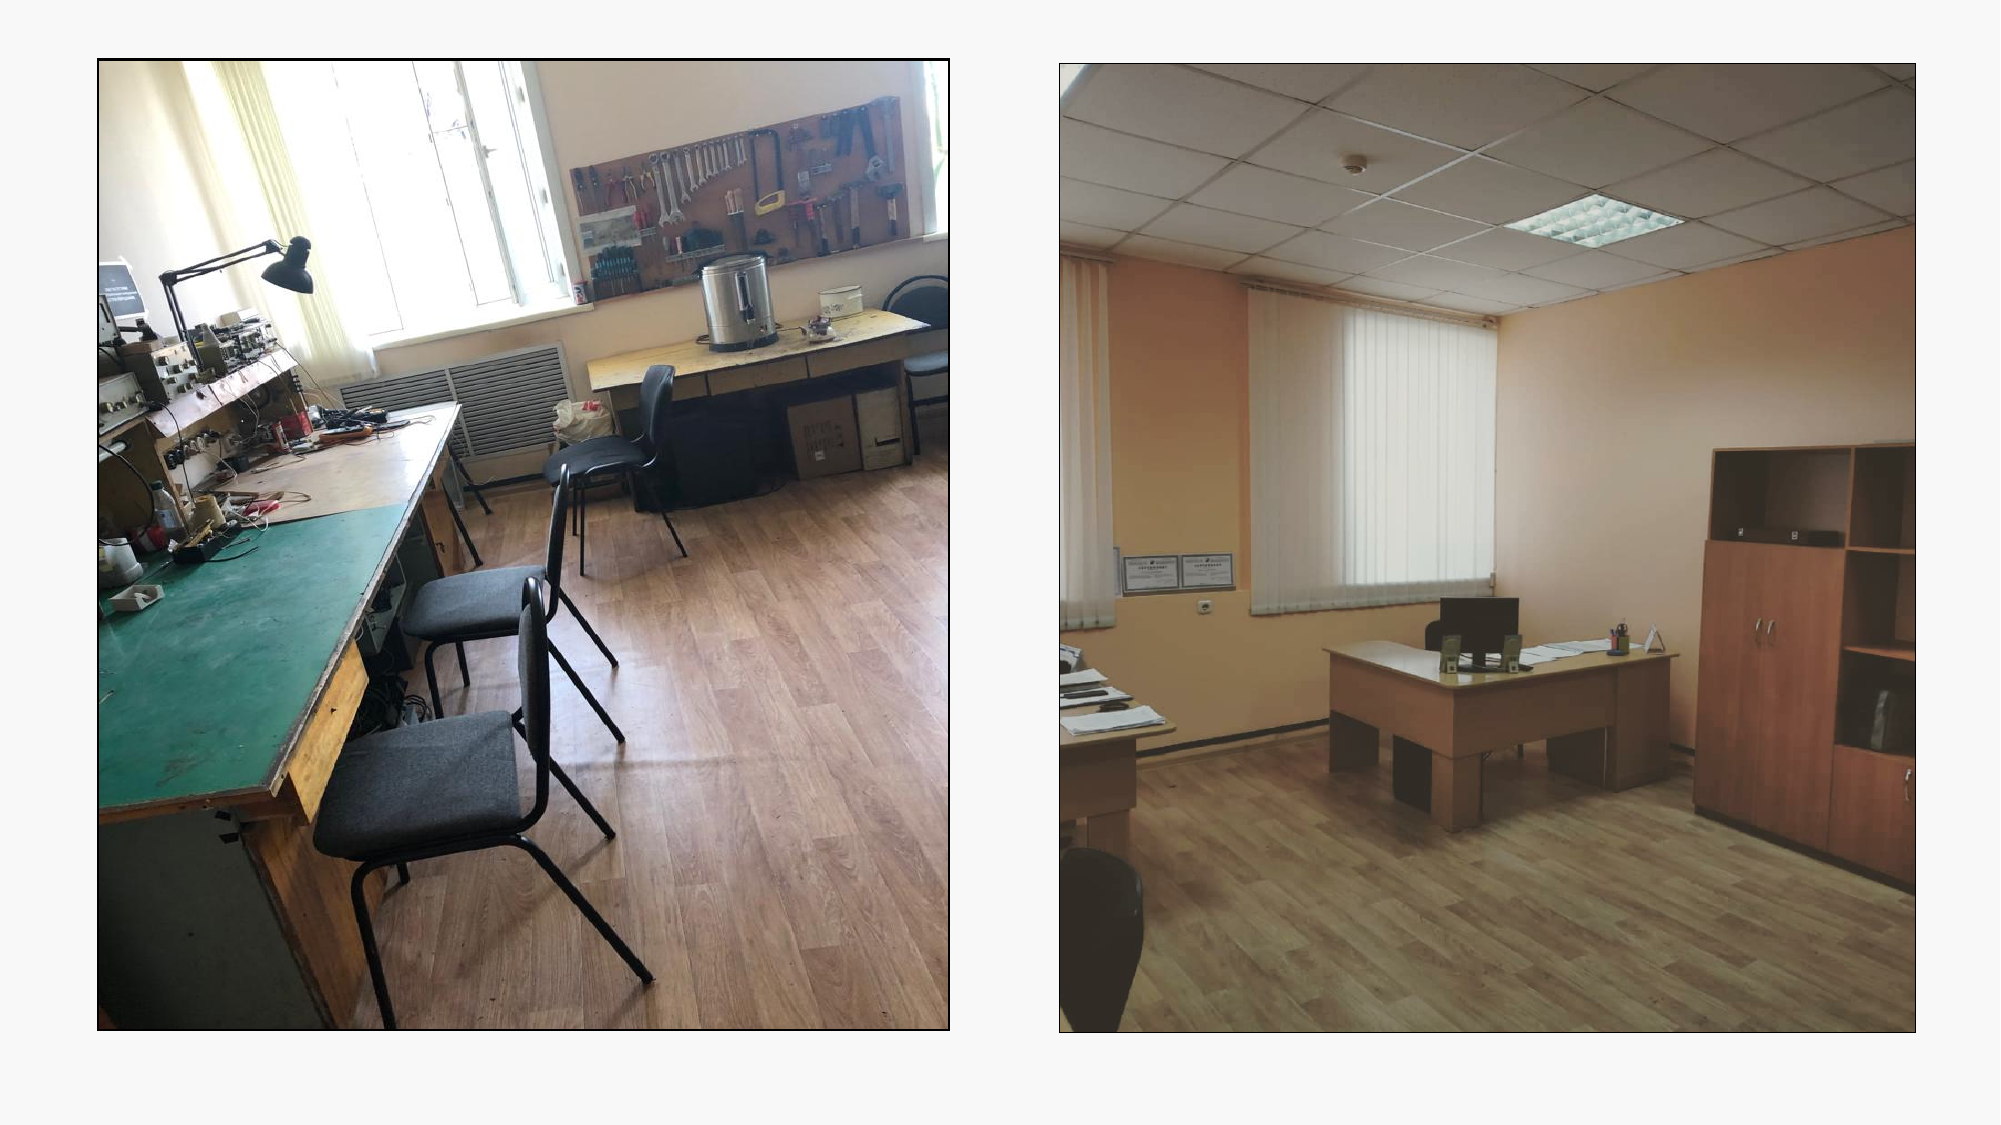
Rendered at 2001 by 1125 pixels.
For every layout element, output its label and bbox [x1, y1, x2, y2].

picture [99, 60, 949, 1030]
picture [1058, 63, 1916, 1033]
